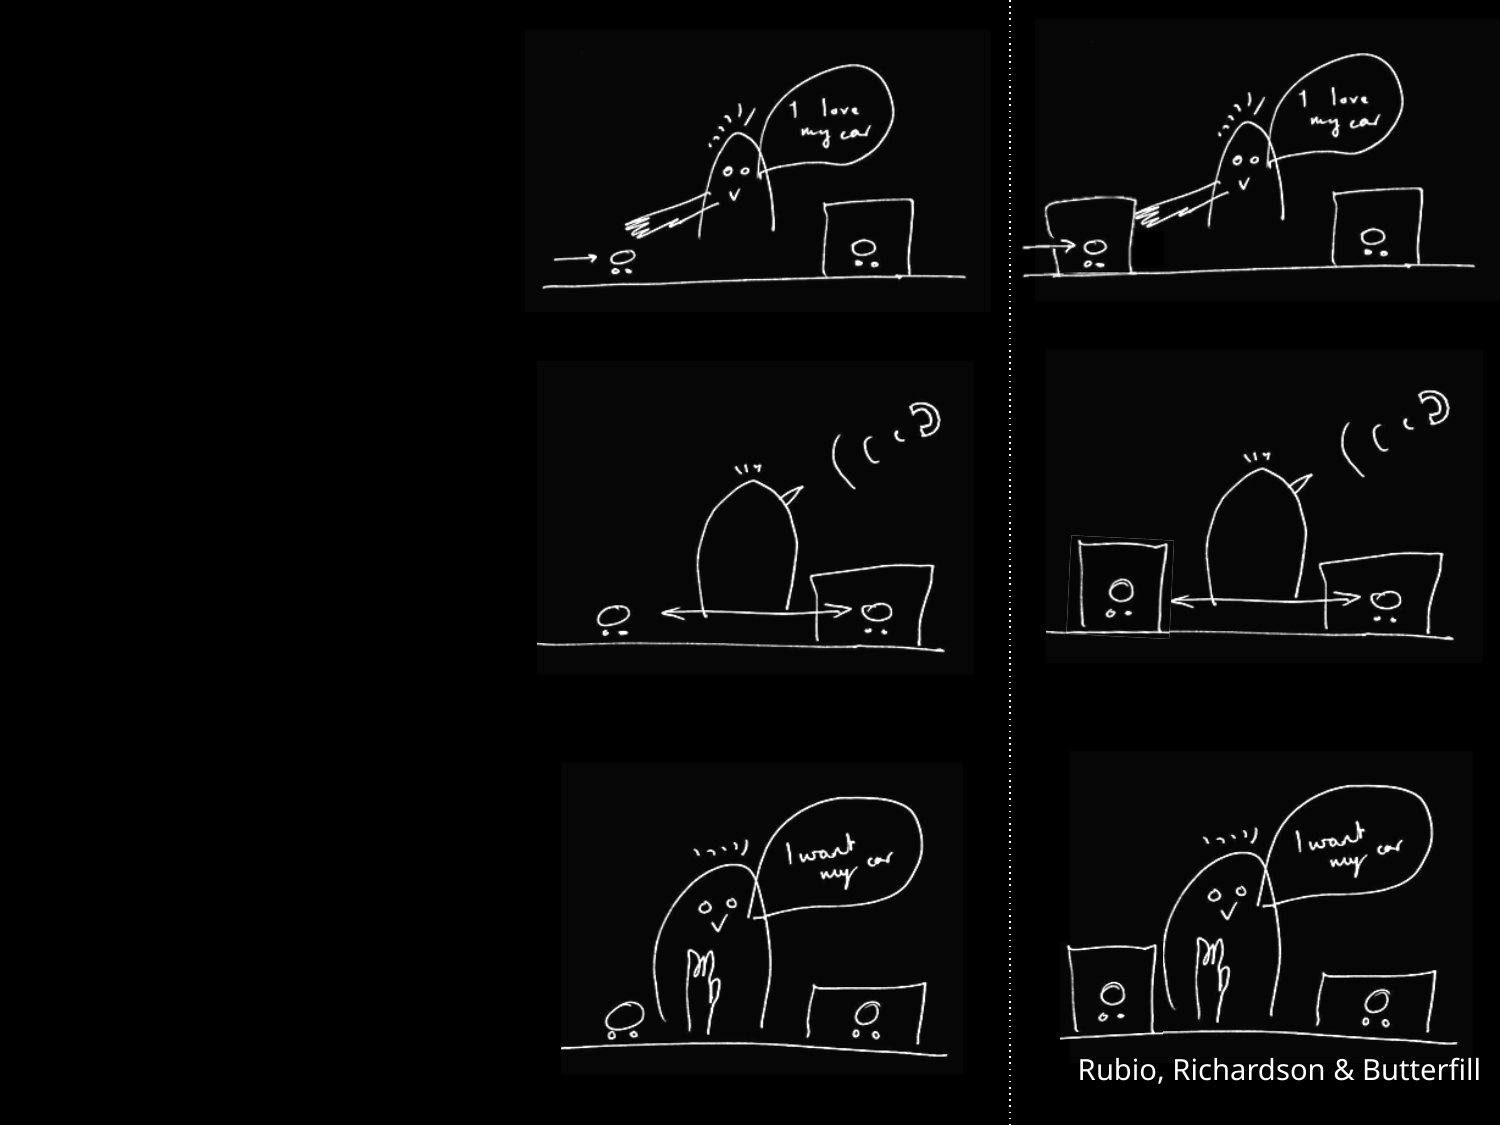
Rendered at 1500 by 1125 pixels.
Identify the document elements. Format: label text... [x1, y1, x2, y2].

picture [1060, 751, 1473, 1064]
picture [537, 361, 974, 675]
picture [1009, 18, 1500, 305]
picture [525, 30, 991, 313]
picture [560, 762, 963, 1076]
picture [1046, 349, 1483, 663]
text_box Rubio, Richardson & Butterfill [1062, 1043, 1497, 1094]
